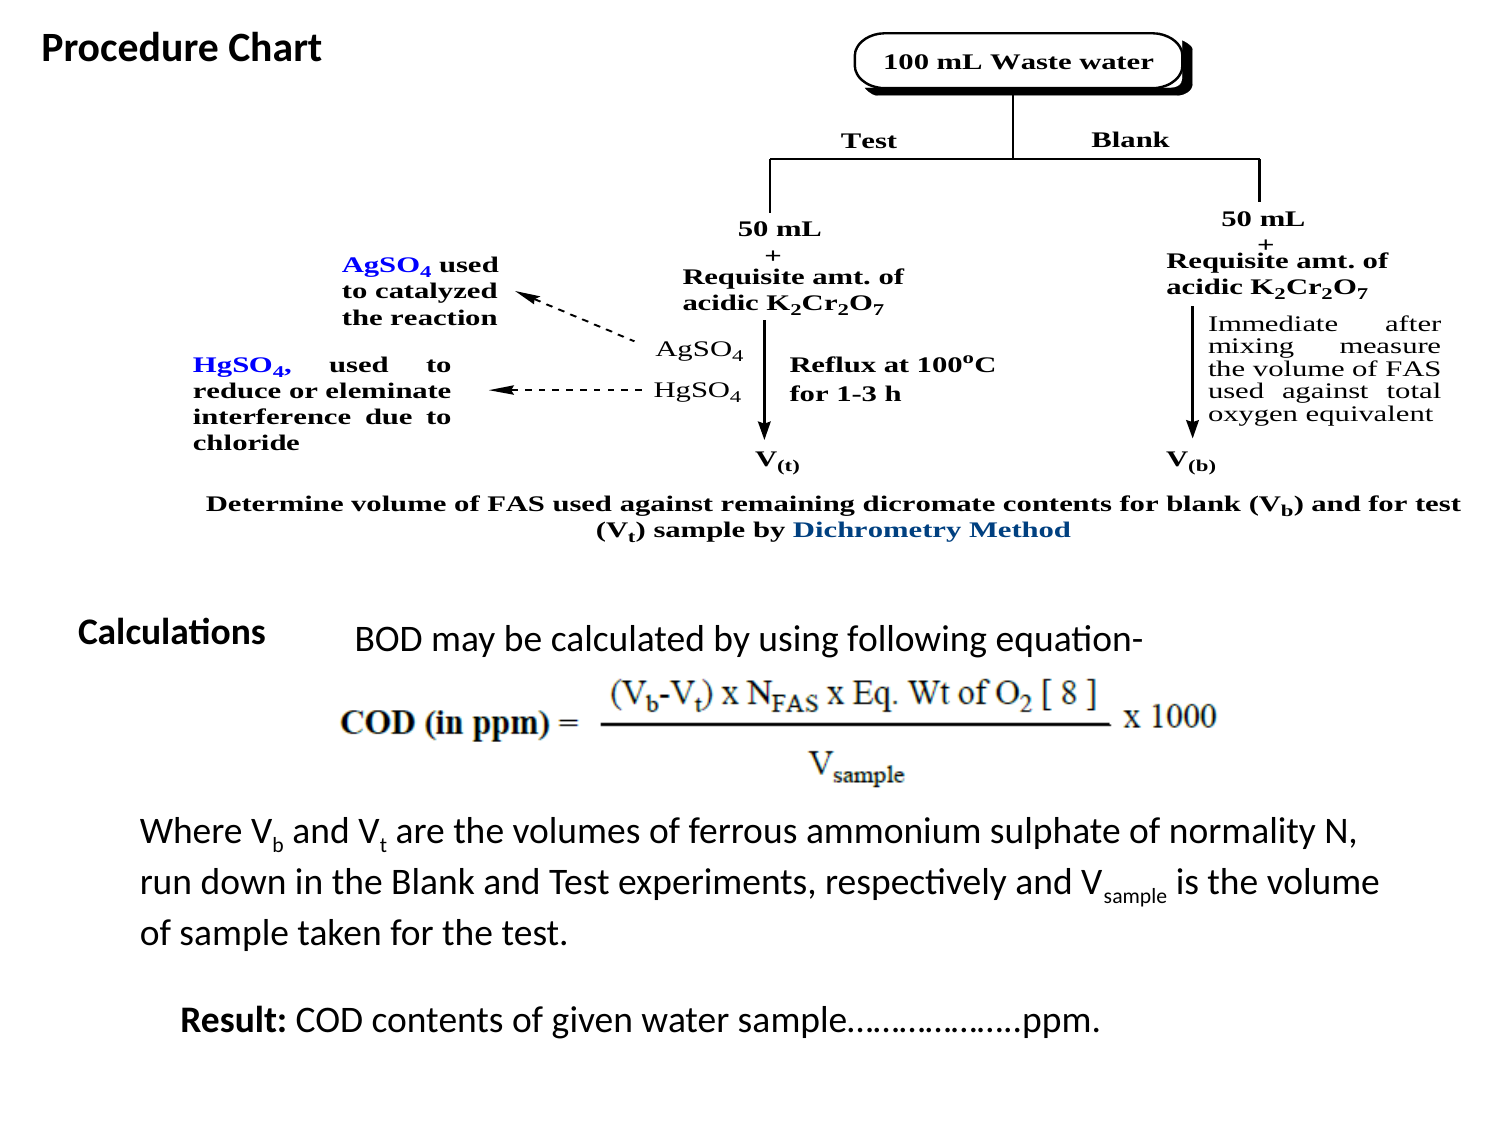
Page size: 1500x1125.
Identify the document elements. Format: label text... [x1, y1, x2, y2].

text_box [187, 26, 1476, 551]
text_box Procedure Chart [26, 12, 338, 78]
text_box Calculations [63, 599, 282, 660]
text_box BOD may be calculated by using following equation- [339, 606, 1160, 660]
text_box Where Vb and Vt are the volumes of ferrous ammonium sulphate of normality N, run down in the Blank and Test experiments, respectively and Vsample is the volume of sample taken for the test. [124, 798, 1413, 961]
text_box Result: COD contents of given water sample………………..ppm. [165, 987, 1118, 1048]
picture [324, 662, 1282, 801]
